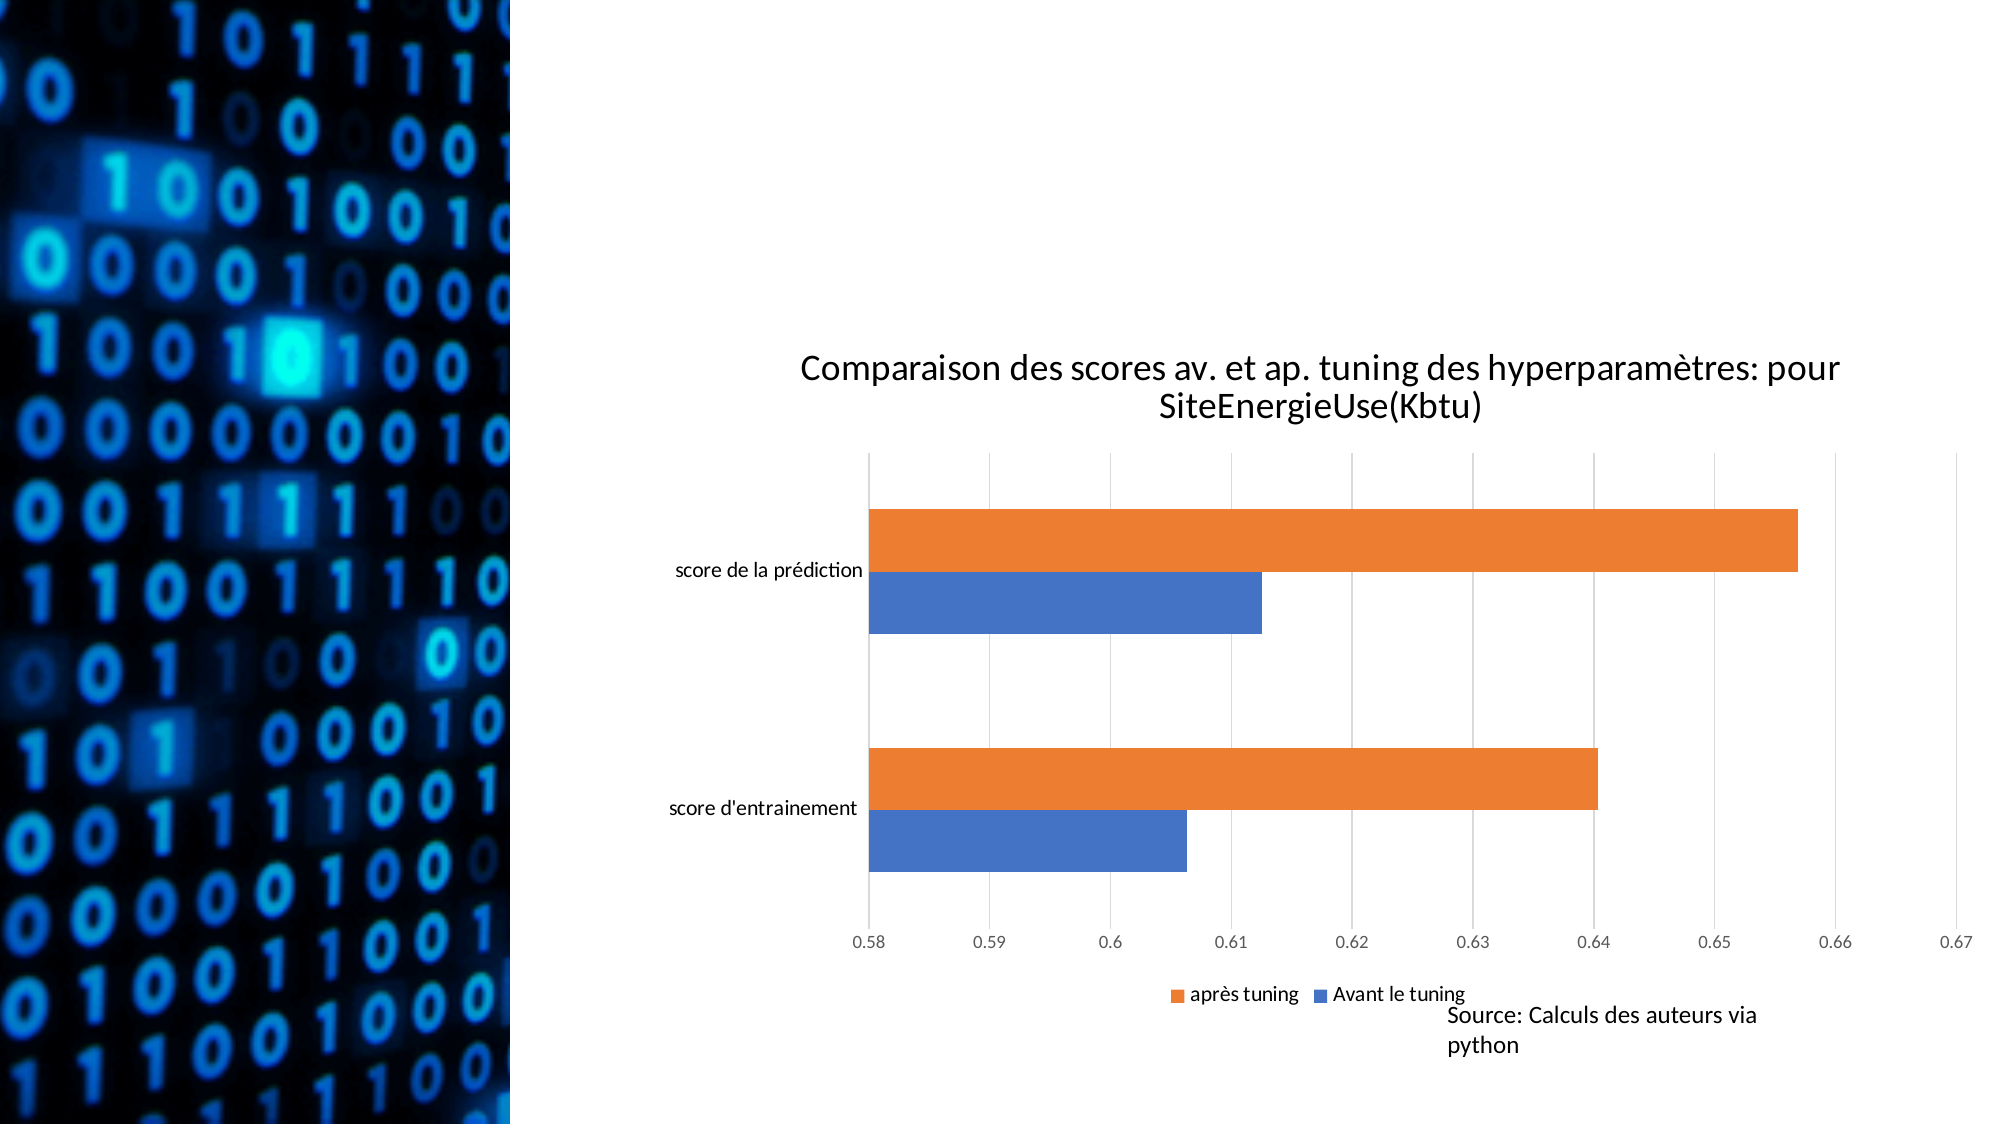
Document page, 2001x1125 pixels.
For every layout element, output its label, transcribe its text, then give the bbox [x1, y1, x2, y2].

text_box Source: Calculs des auteurs via python [1432, 1014, 1851, 1066]
chart [641, 319, 2000, 1014]
picture [0, 0, 510, 1124]
